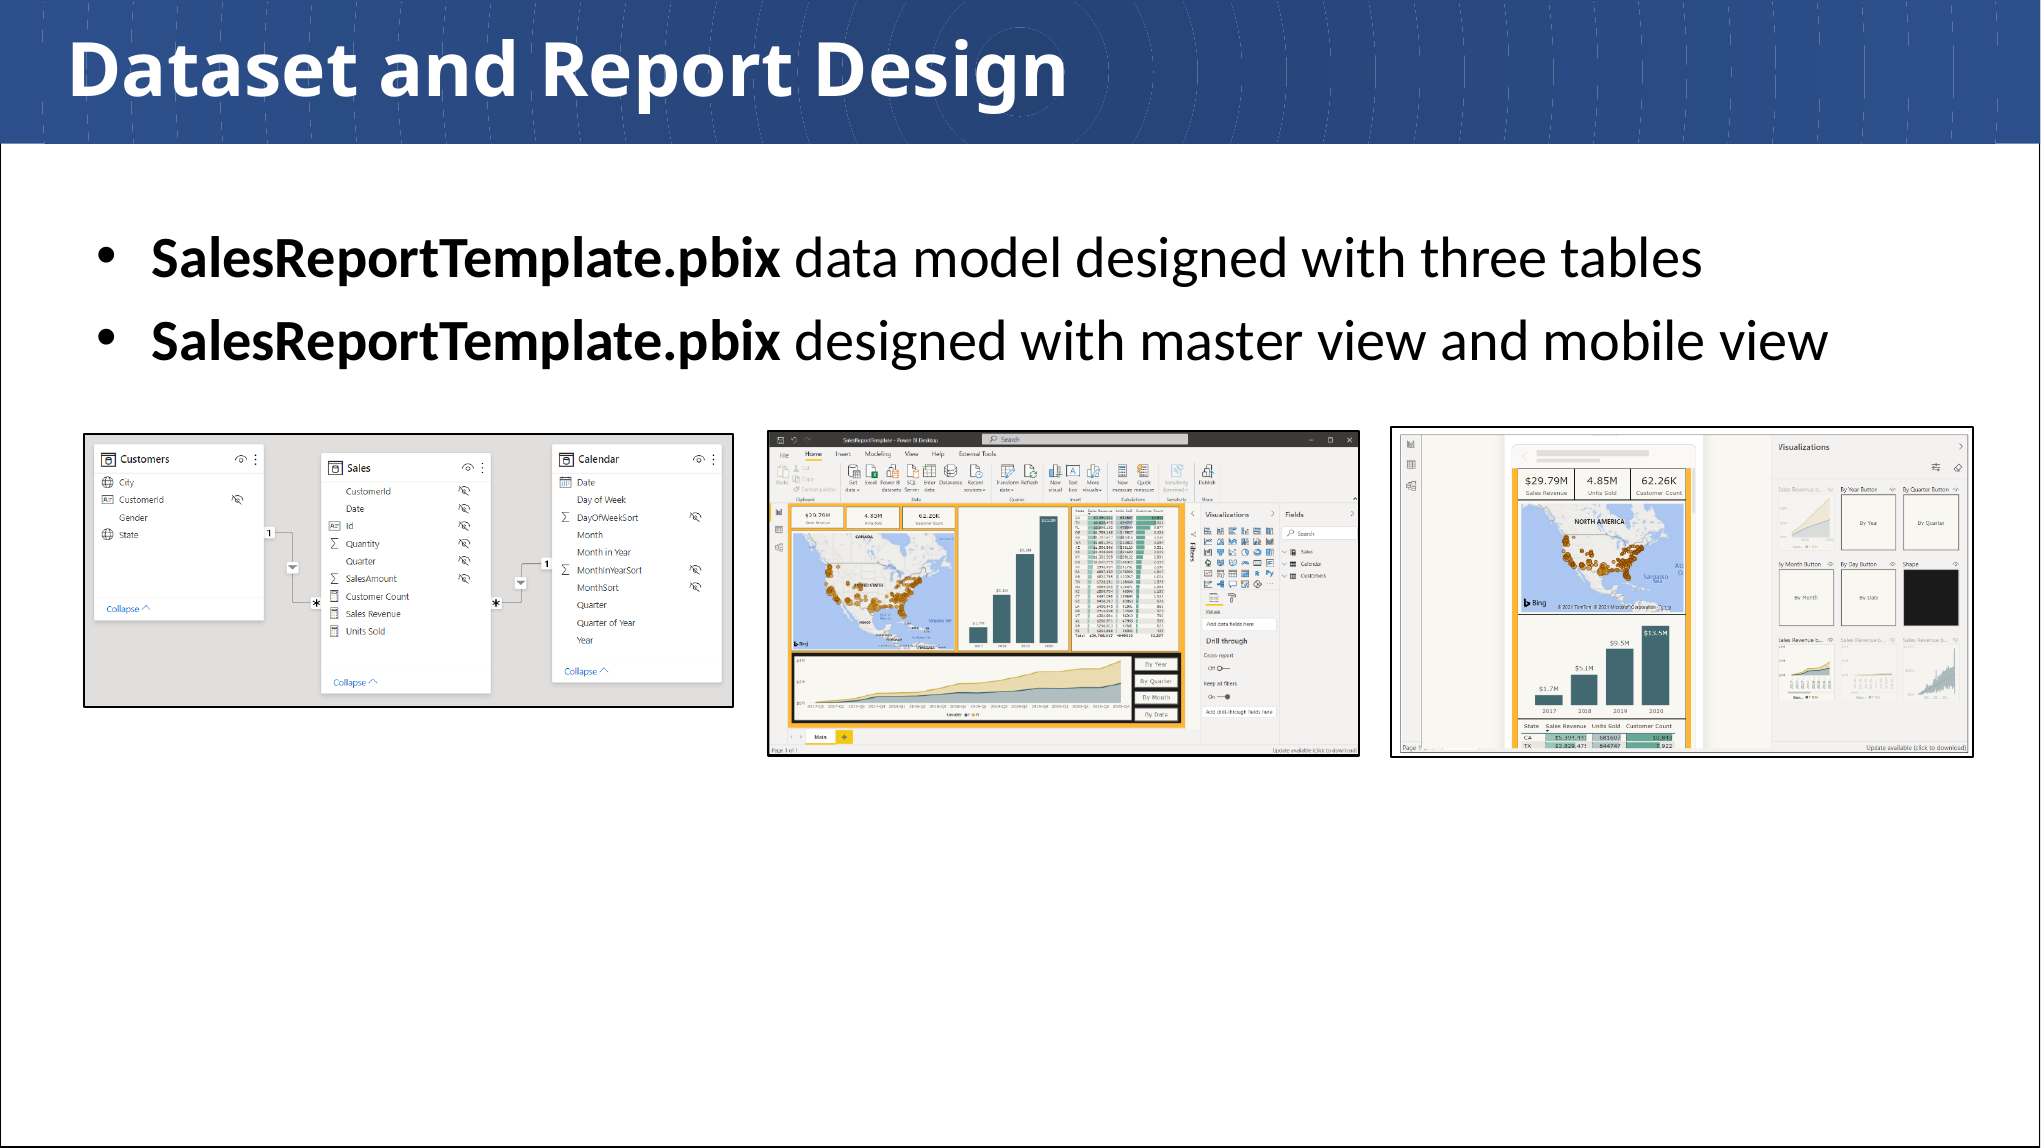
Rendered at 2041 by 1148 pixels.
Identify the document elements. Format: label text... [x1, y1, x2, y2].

list SalesReportTemplate.pbix data model designed with three tables SalesReportTemplate.pbix designed with master view and mobile view [81, 211, 1990, 381]
picture [84, 435, 732, 706]
picture [769, 431, 1359, 755]
title Dataset and Report Design [51, 31, 1988, 113]
picture [1392, 428, 1973, 757]
